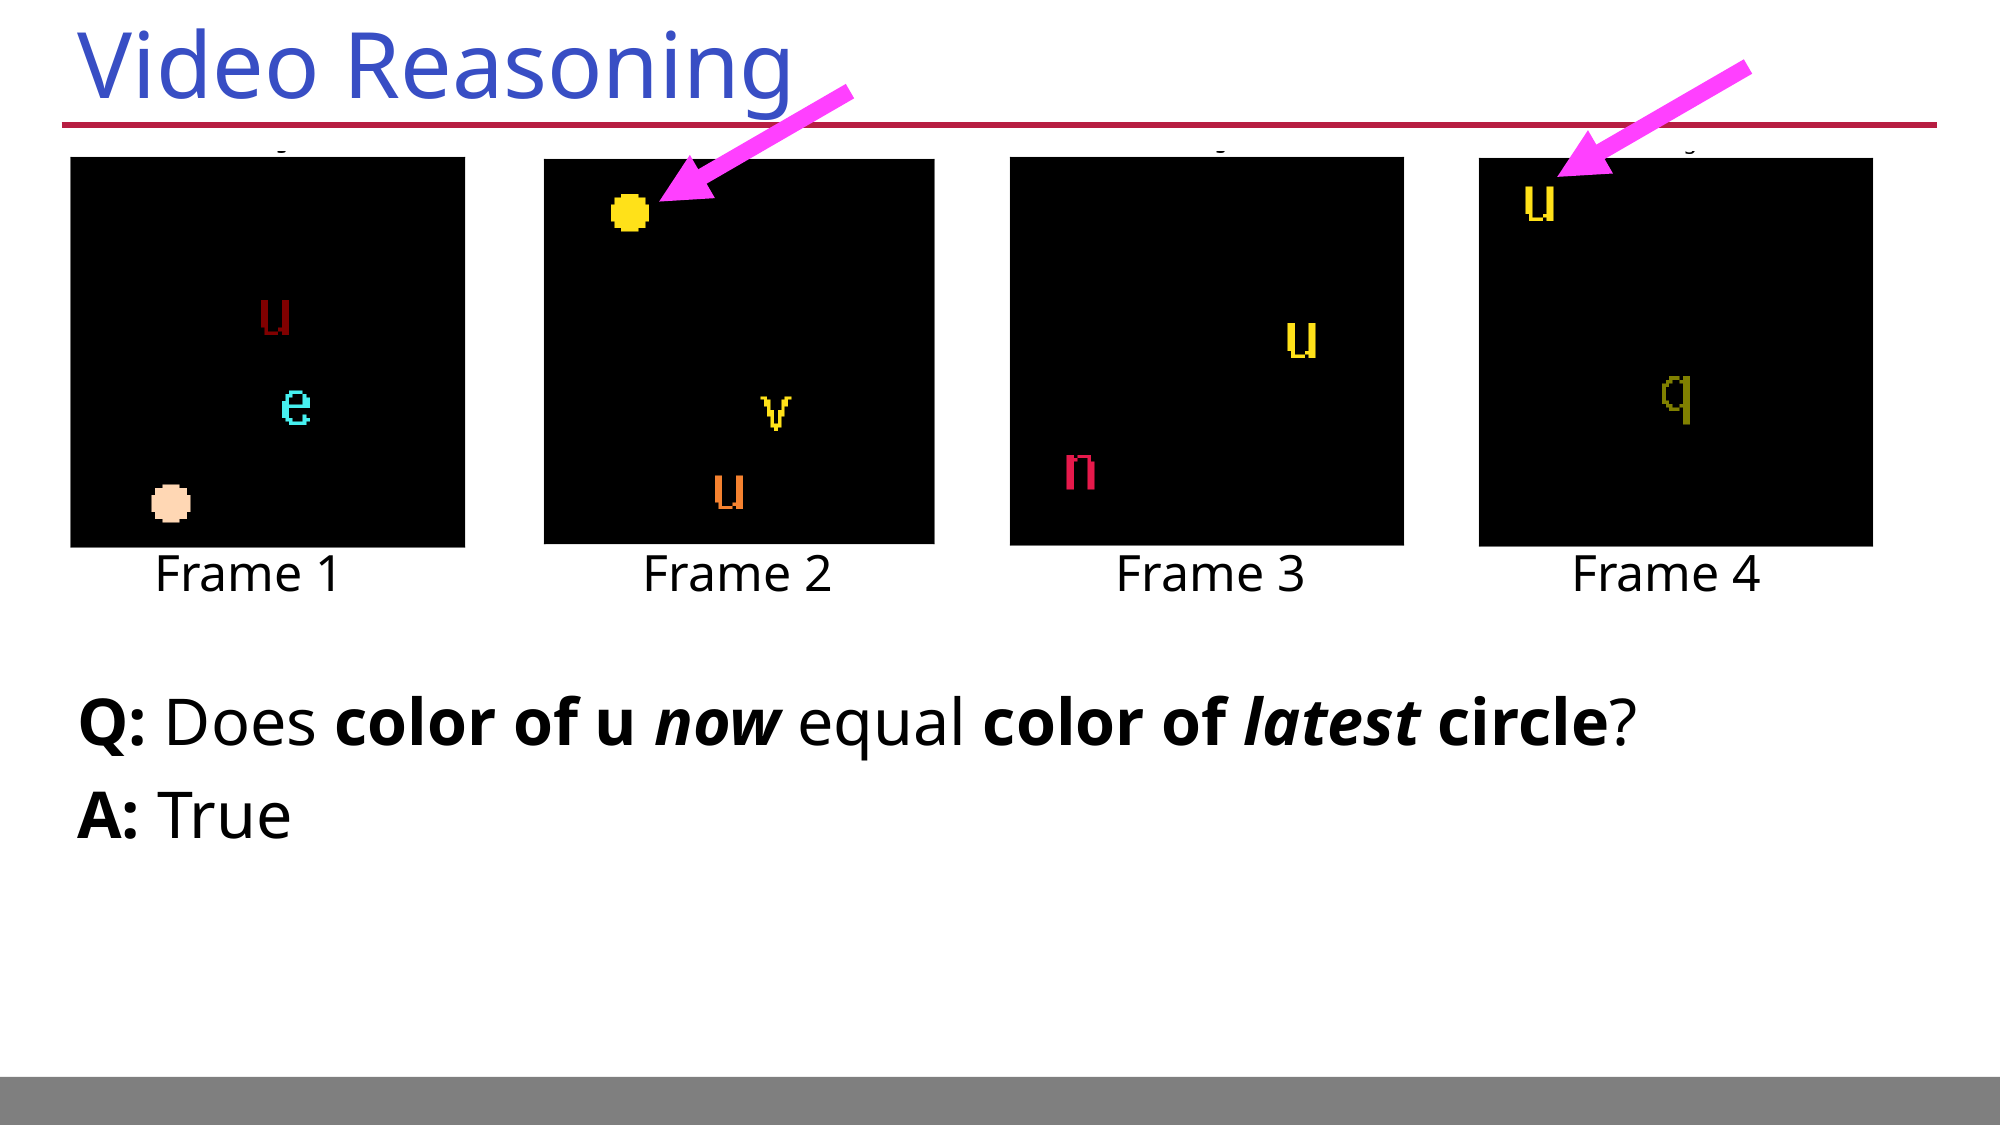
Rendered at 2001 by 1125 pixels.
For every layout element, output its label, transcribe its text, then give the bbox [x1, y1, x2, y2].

text_box Frame 4 [1556, 553, 1776, 610]
text_box Frame 3 [1100, 553, 1321, 610]
list Q: Does color of u now equal color of latest circle? A: True [62, 658, 1692, 861]
text_box Frame 1 [139, 553, 360, 610]
text_box Frame 2 [628, 553, 848, 610]
title Video Reasoning [62, 11, 1938, 122]
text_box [1557, 66, 1749, 178]
picture [1003, 150, 1408, 553]
picture [62, 150, 474, 553]
picture [536, 150, 940, 553]
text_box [658, 90, 851, 202]
picture [1471, 150, 1877, 553]
